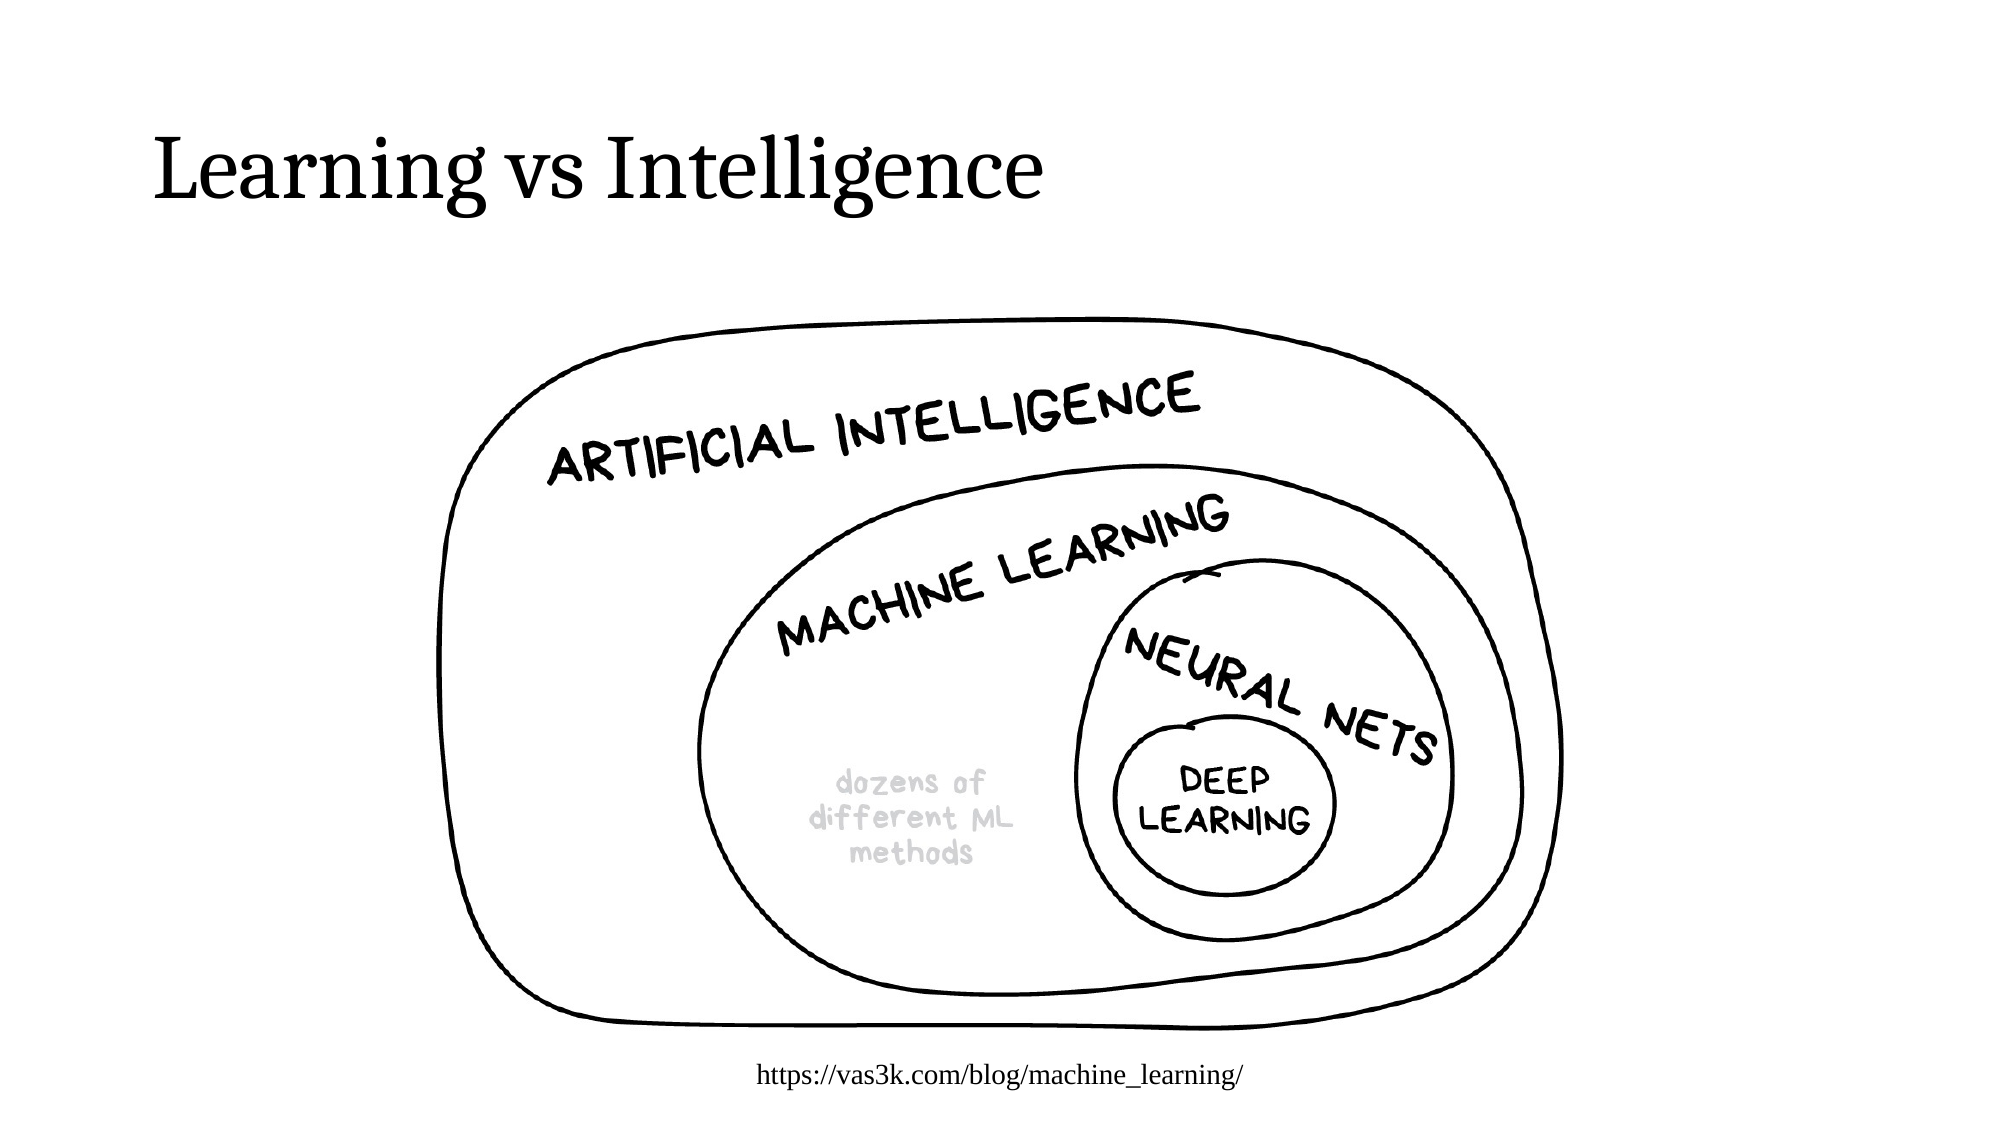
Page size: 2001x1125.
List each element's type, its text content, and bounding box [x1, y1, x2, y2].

title Learning vs Intelligence [137, 59, 1863, 278]
footer https://vas3k.com/blog/machine_learning/ [662, 1042, 1338, 1103]
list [436, 316, 1564, 1031]
